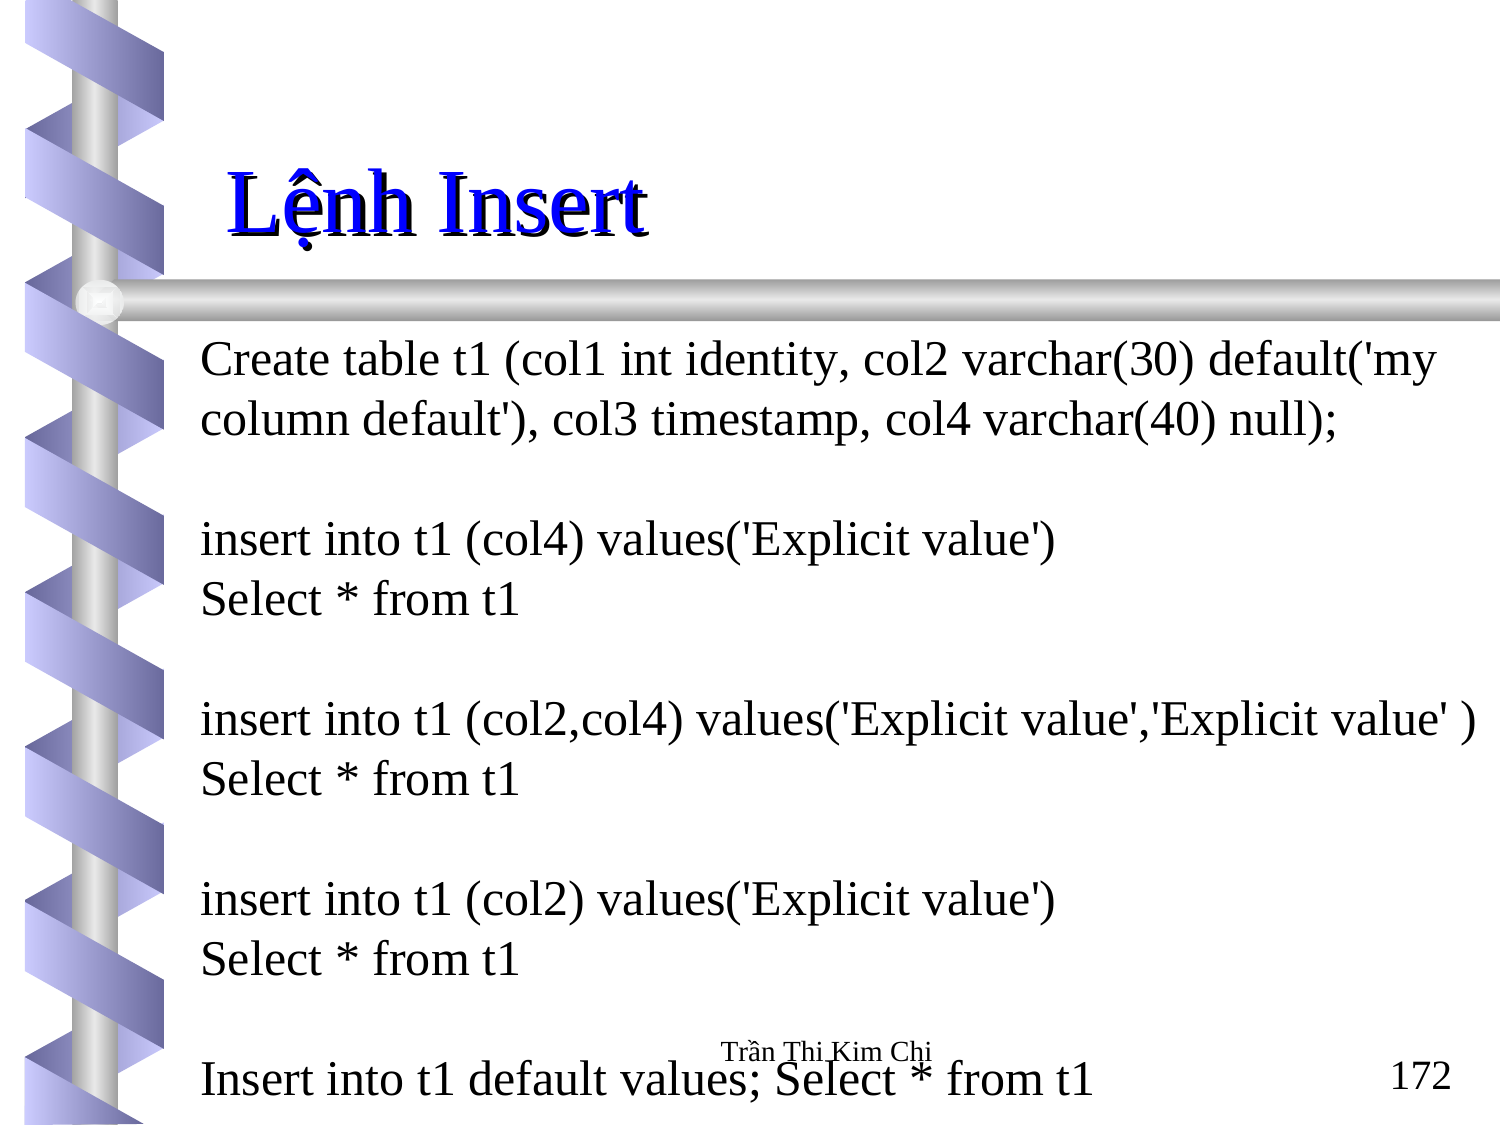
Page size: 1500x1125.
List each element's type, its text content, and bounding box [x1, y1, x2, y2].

text_box Create table t1 (col1 int identity, col2 varchar(30) default('my column default'), col3 timestamp, col4 varchar(40) null); insert into t1 (col4) values('Explicit value') Select * from t1 insert into t1 (col2,col4) values('Explicit value','Explicit value' ) Select * from t1 insert into t1 (col2) values('Explicit value') Select * from t1 Insert into t1 default values; Select * from t1 [185, 317, 1500, 1114]
title Lệnh Insert [187, 133, 1463, 259]
text_box Trần Thi Kim Chi [589, 1024, 1065, 1100]
